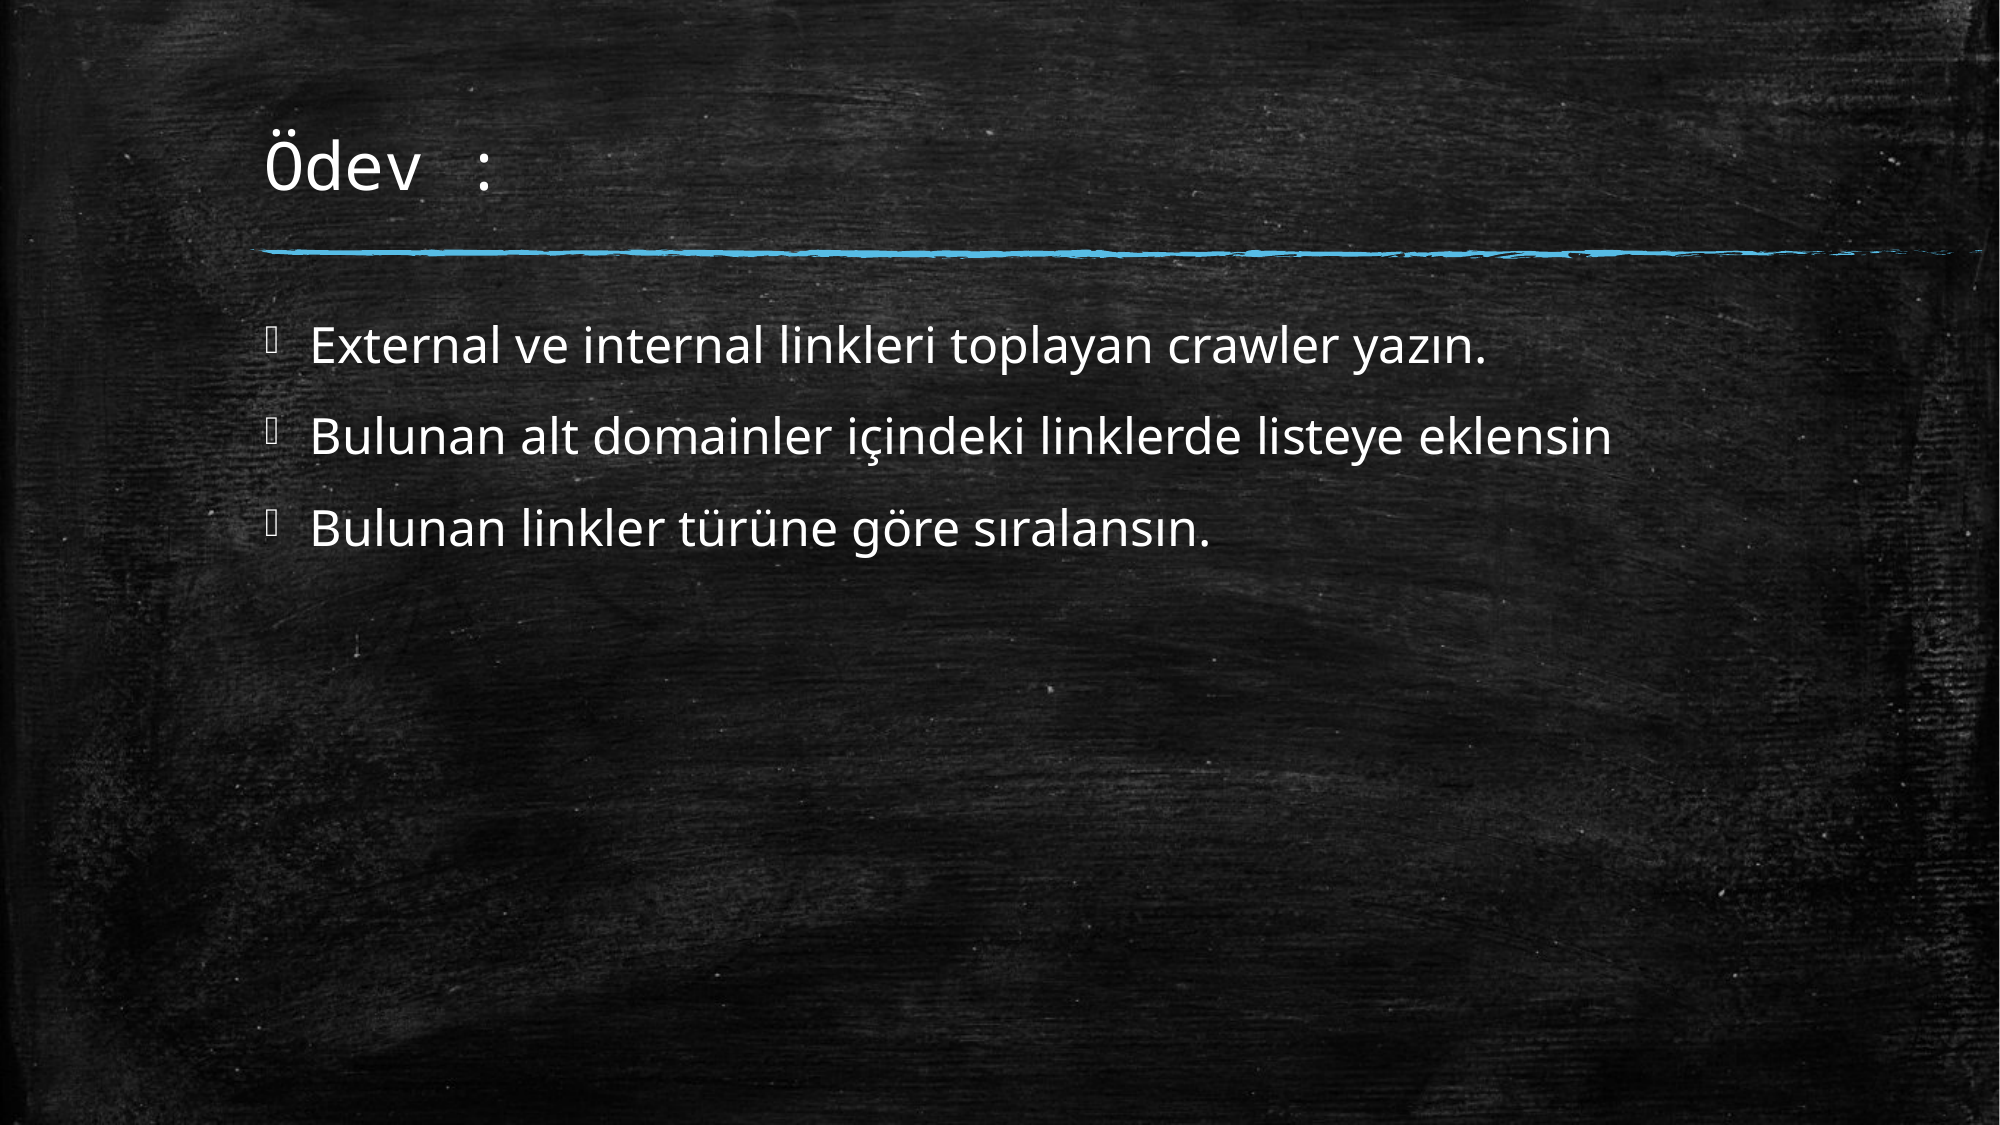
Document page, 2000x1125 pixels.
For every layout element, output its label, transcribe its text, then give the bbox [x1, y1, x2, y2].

list External ve internal linkleri toplayan crawler yazın. Bulunan alt domainler içindeki linklerde listeye eklensin Bulunan linkler türüne göre sıralansın. [249, 312, 1750, 1013]
title Ödev : [249, 45, 1750, 213]
